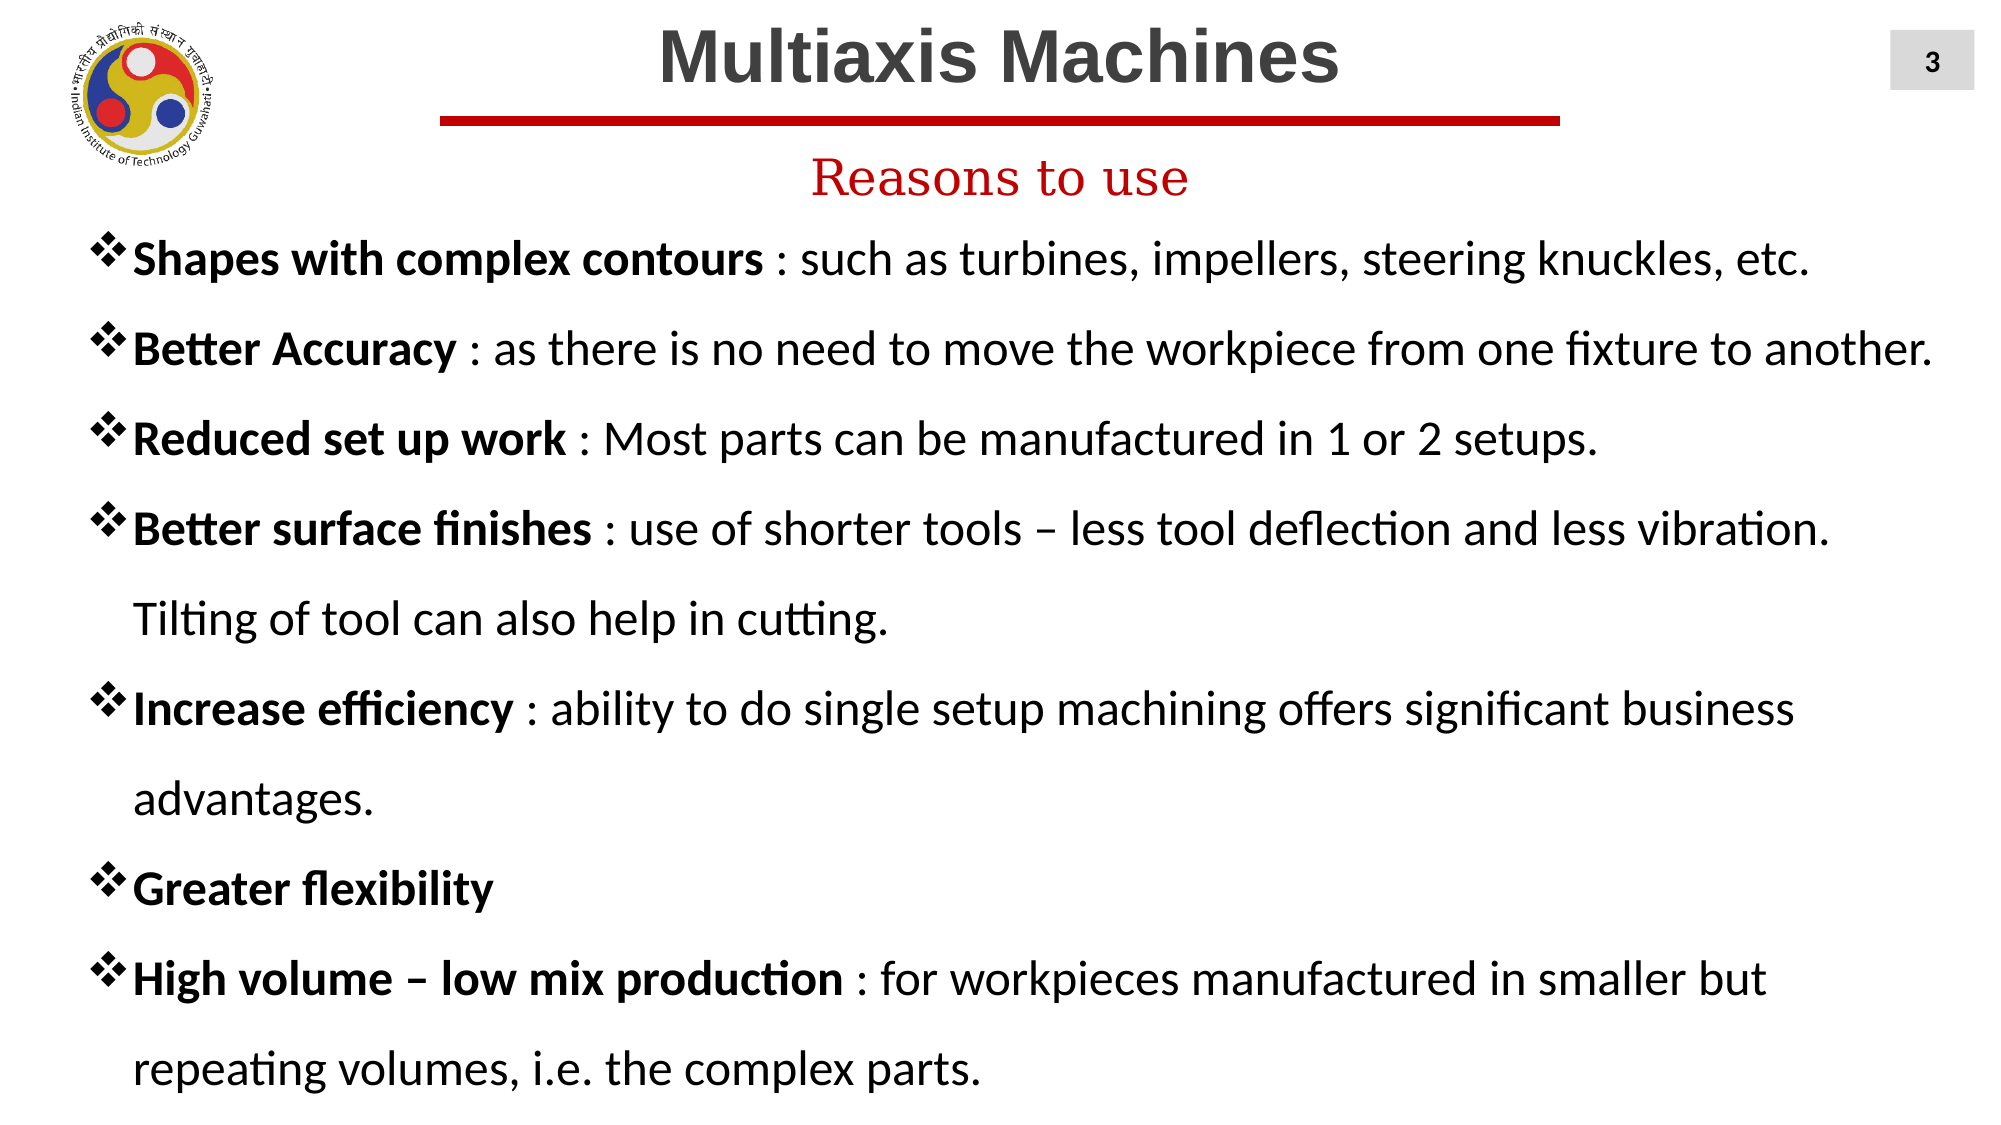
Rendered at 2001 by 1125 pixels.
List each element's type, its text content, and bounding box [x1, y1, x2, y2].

text_box Multiaxis Machines [643, 0, 1357, 105]
text_box Reasons to use [795, 137, 1205, 188]
text_box Shapes with complex contours : such as turbines, impellers, steering knuckles, etc. Better Accuracy : as there is no need to move the workpiece from one fixture to another. Reduced set up work : Most parts can be manufactured in 1 or 2 setups. Better surface finishes : use of shorter tools – less tool deflection and less vibration. Tilting of tool can also help in cutting. Increase efficiency : ability to do single setup machining offers significant business advantages. Greater flexibility High volume – low mix production : for workpieces manufactured in smaller but repeating volumes, i.e. the complex parts. [71, 188, 1964, 1103]
picture [71, 22, 213, 166]
slide_number 3 [1890, 29, 1975, 90]
